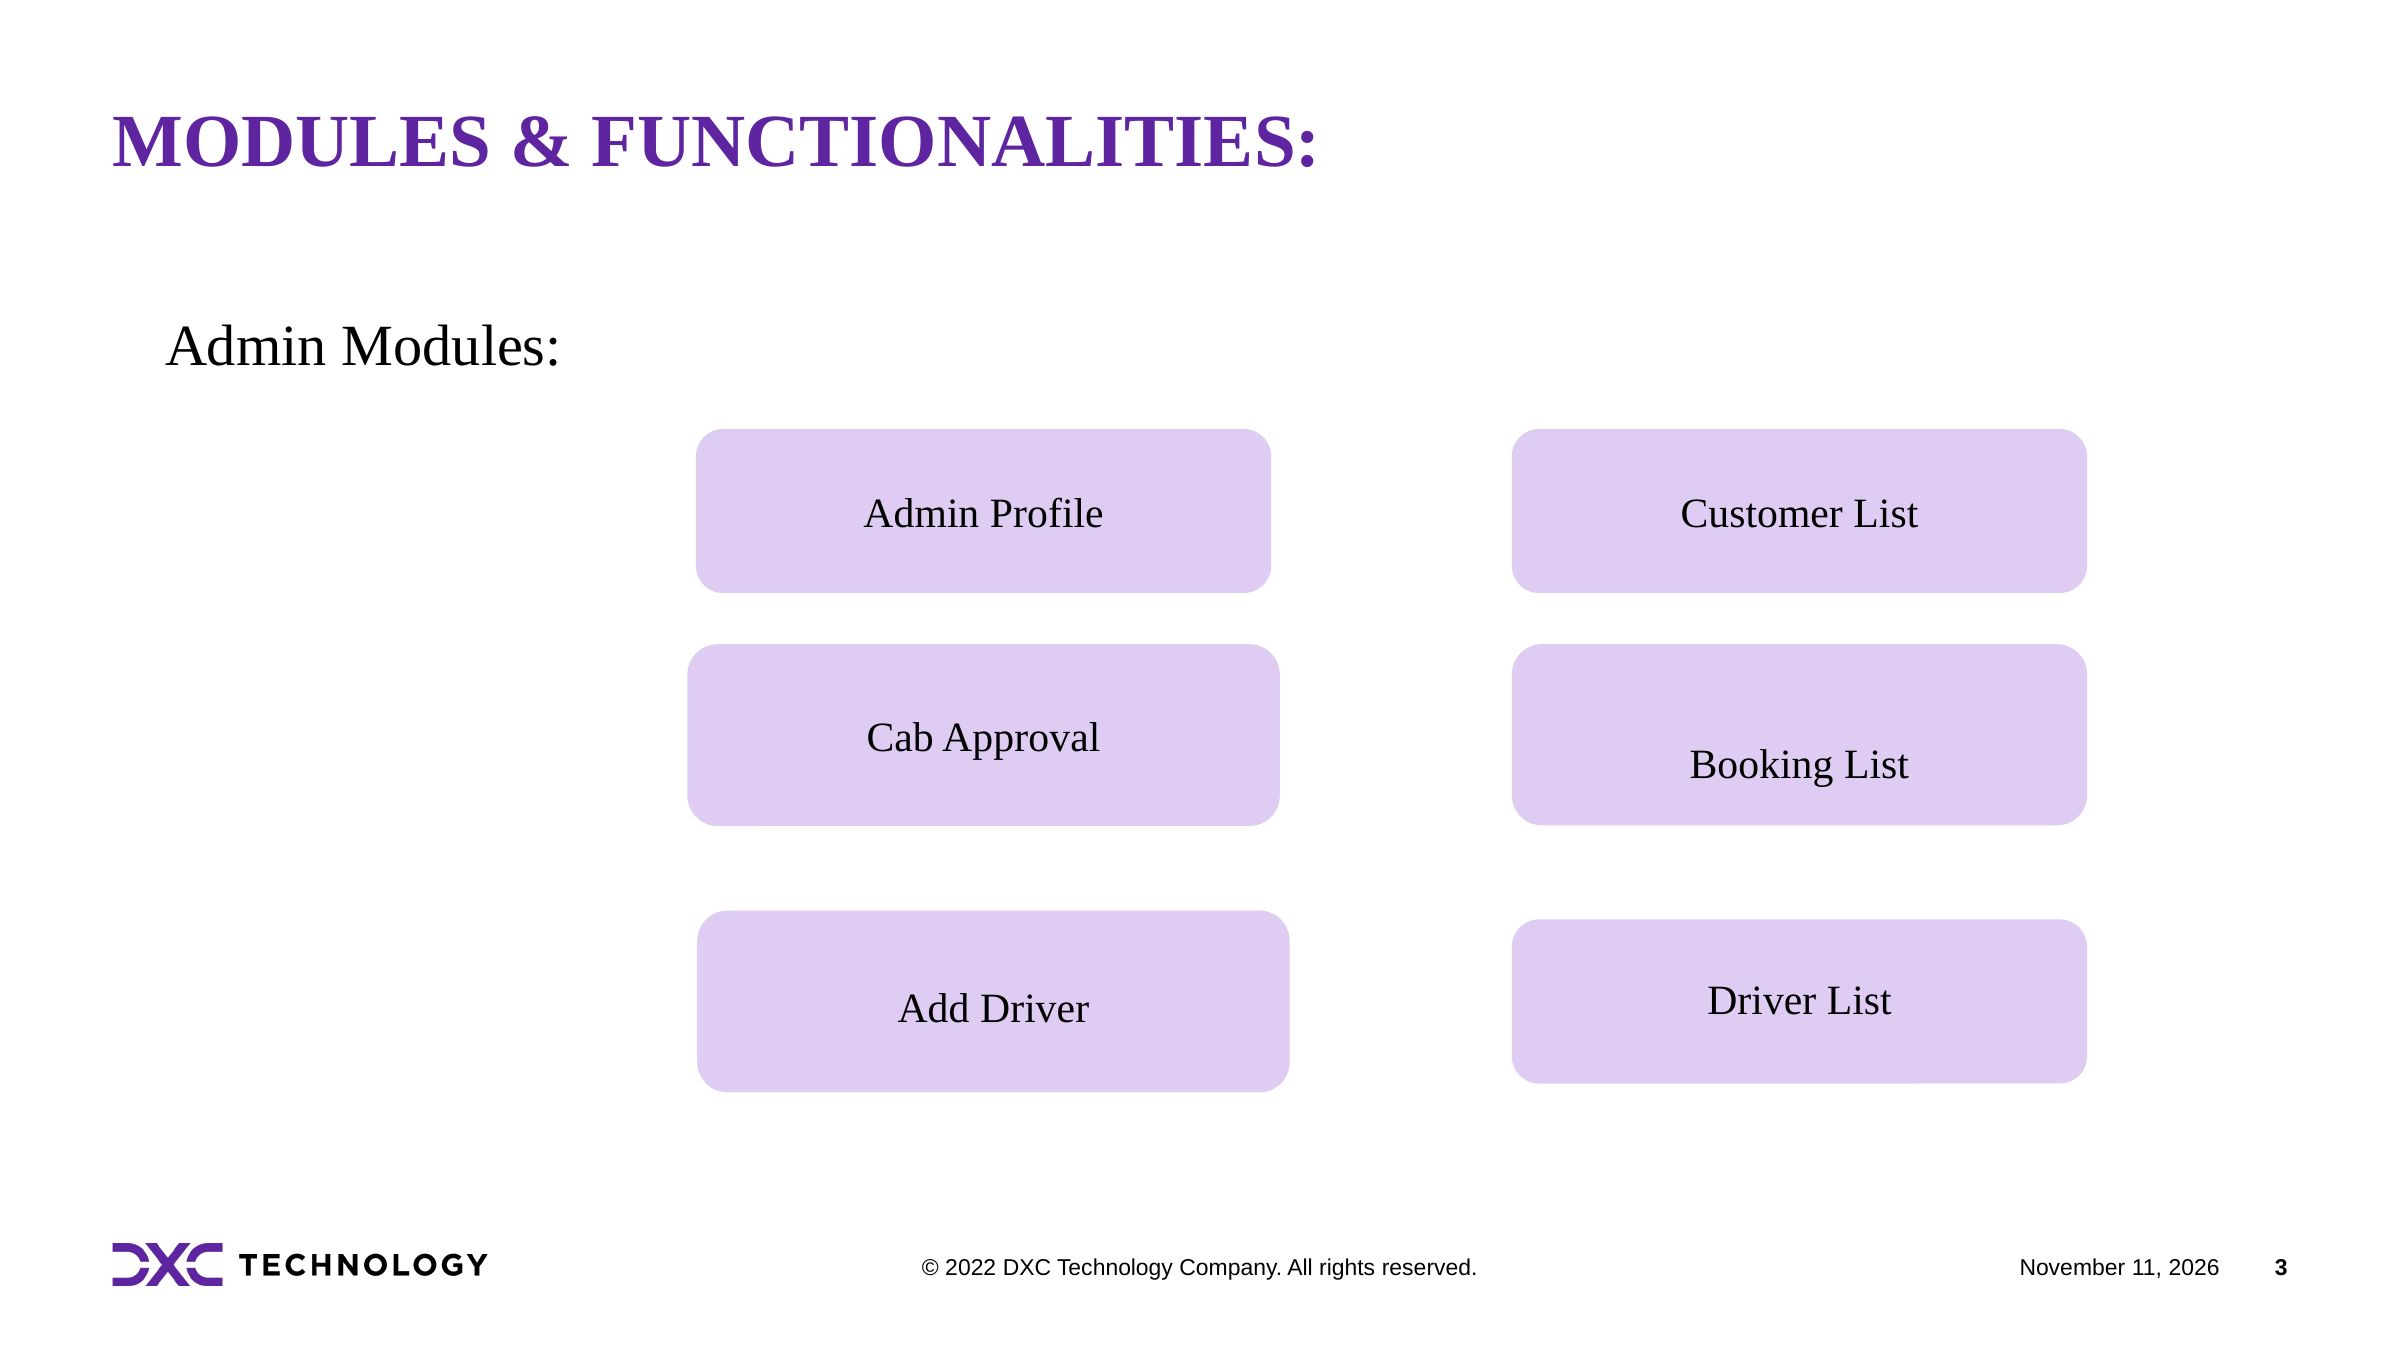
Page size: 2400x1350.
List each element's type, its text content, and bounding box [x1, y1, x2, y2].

text_box Booking List [1511, 644, 2088, 826]
picture [112, 1243, 488, 1286]
text_box Driver List [1511, 919, 2088, 1084]
title MODULES & FUNCTIONALITIES: [112, 104, 2288, 238]
text_box Customer List [1511, 428, 2088, 594]
text_box Add Driver [697, 910, 1290, 1093]
list Admin Modules: [112, 238, 2288, 1178]
text_box Admin Profile [695, 428, 1272, 594]
text_box Cab Approval [687, 644, 1280, 827]
